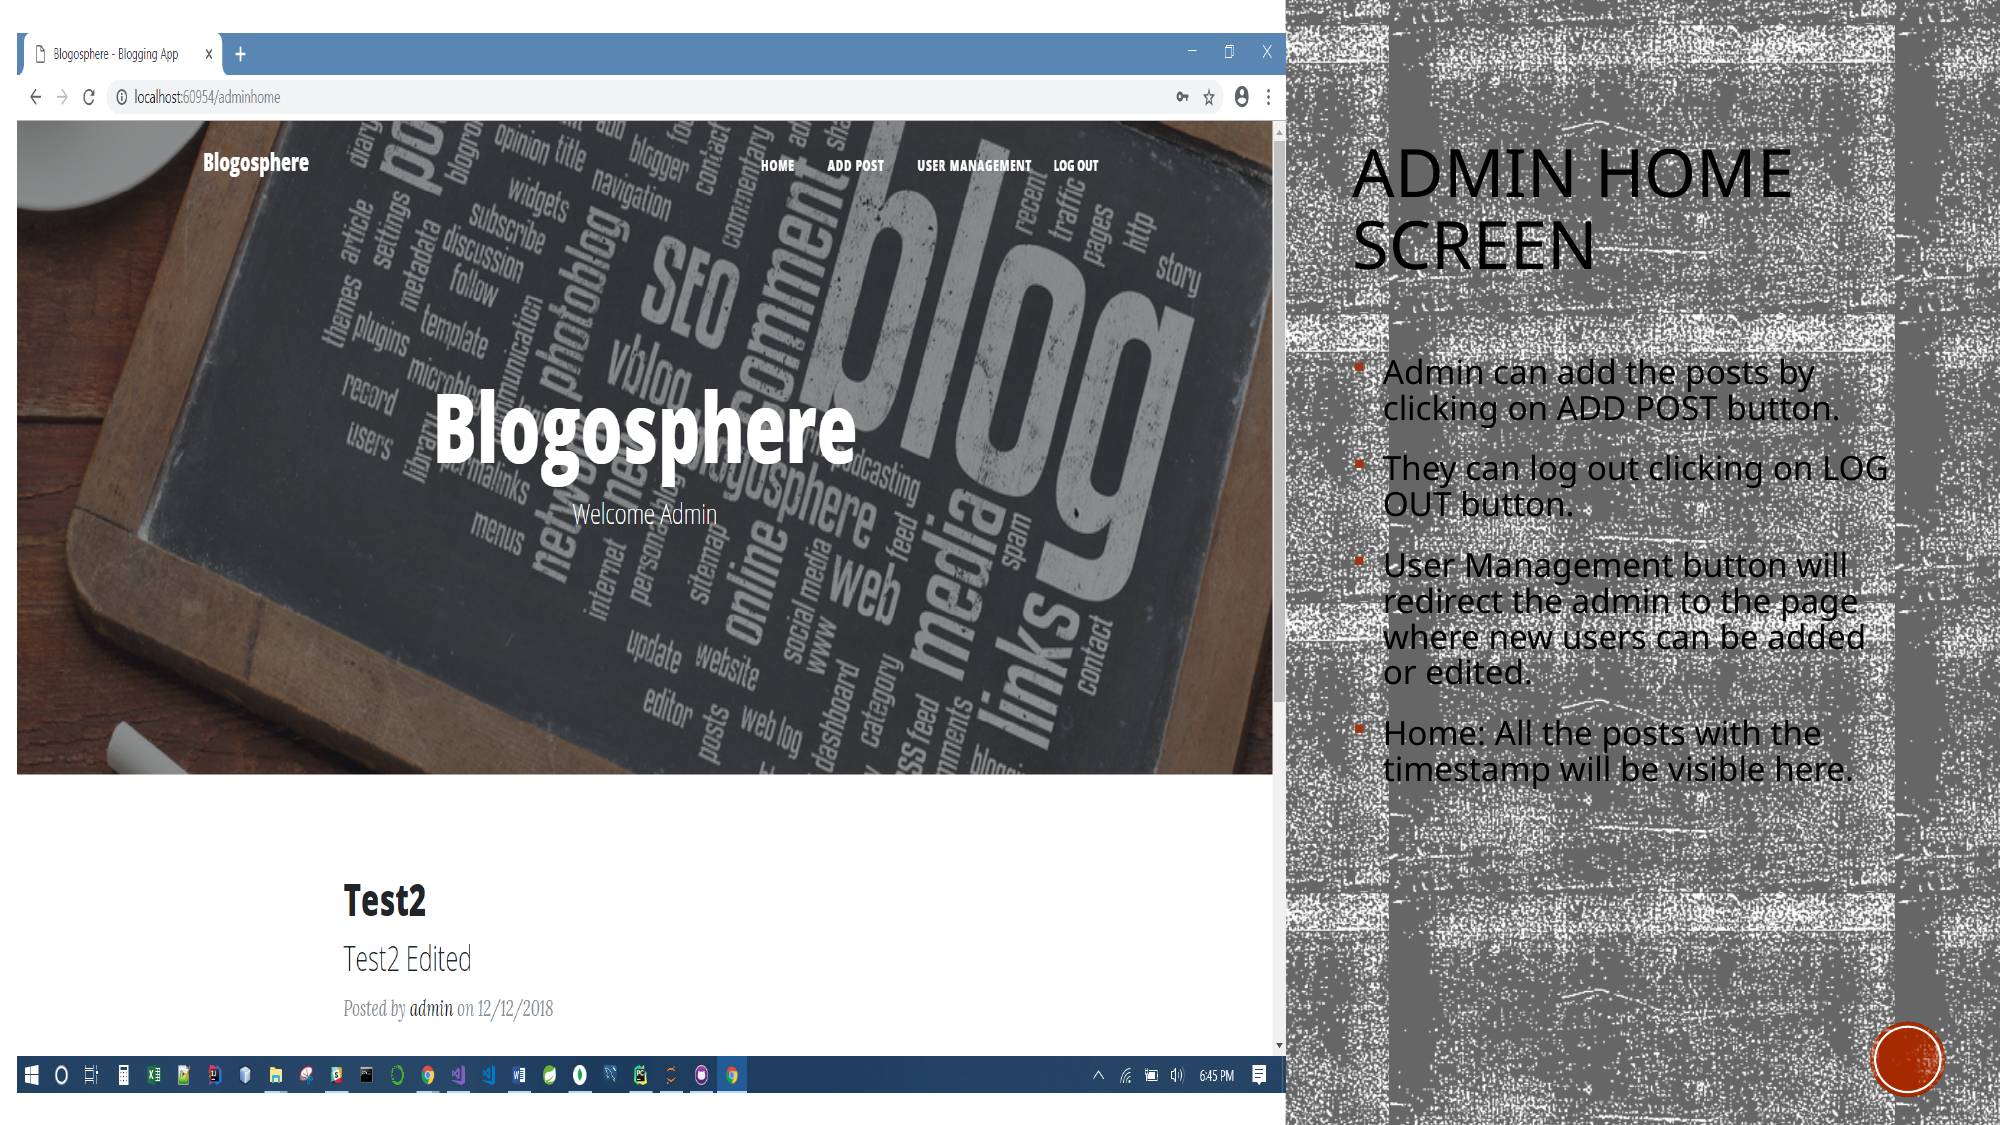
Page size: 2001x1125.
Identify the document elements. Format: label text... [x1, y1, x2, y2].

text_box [1872, 1024, 1943, 1096]
list Admin can add the posts by clicking on ADD POST button. They can log out clicking on LOG OUT button. User Management button will redirect the admin to the page where new users can be added or edited. Home: All the posts with the timestamp will be visible here. [1338, 348, 1920, 1013]
picture [17, 33, 1286, 1093]
text_box [1284, 0, 2000, 1125]
title Admin home screen [1338, 79, 1920, 344]
